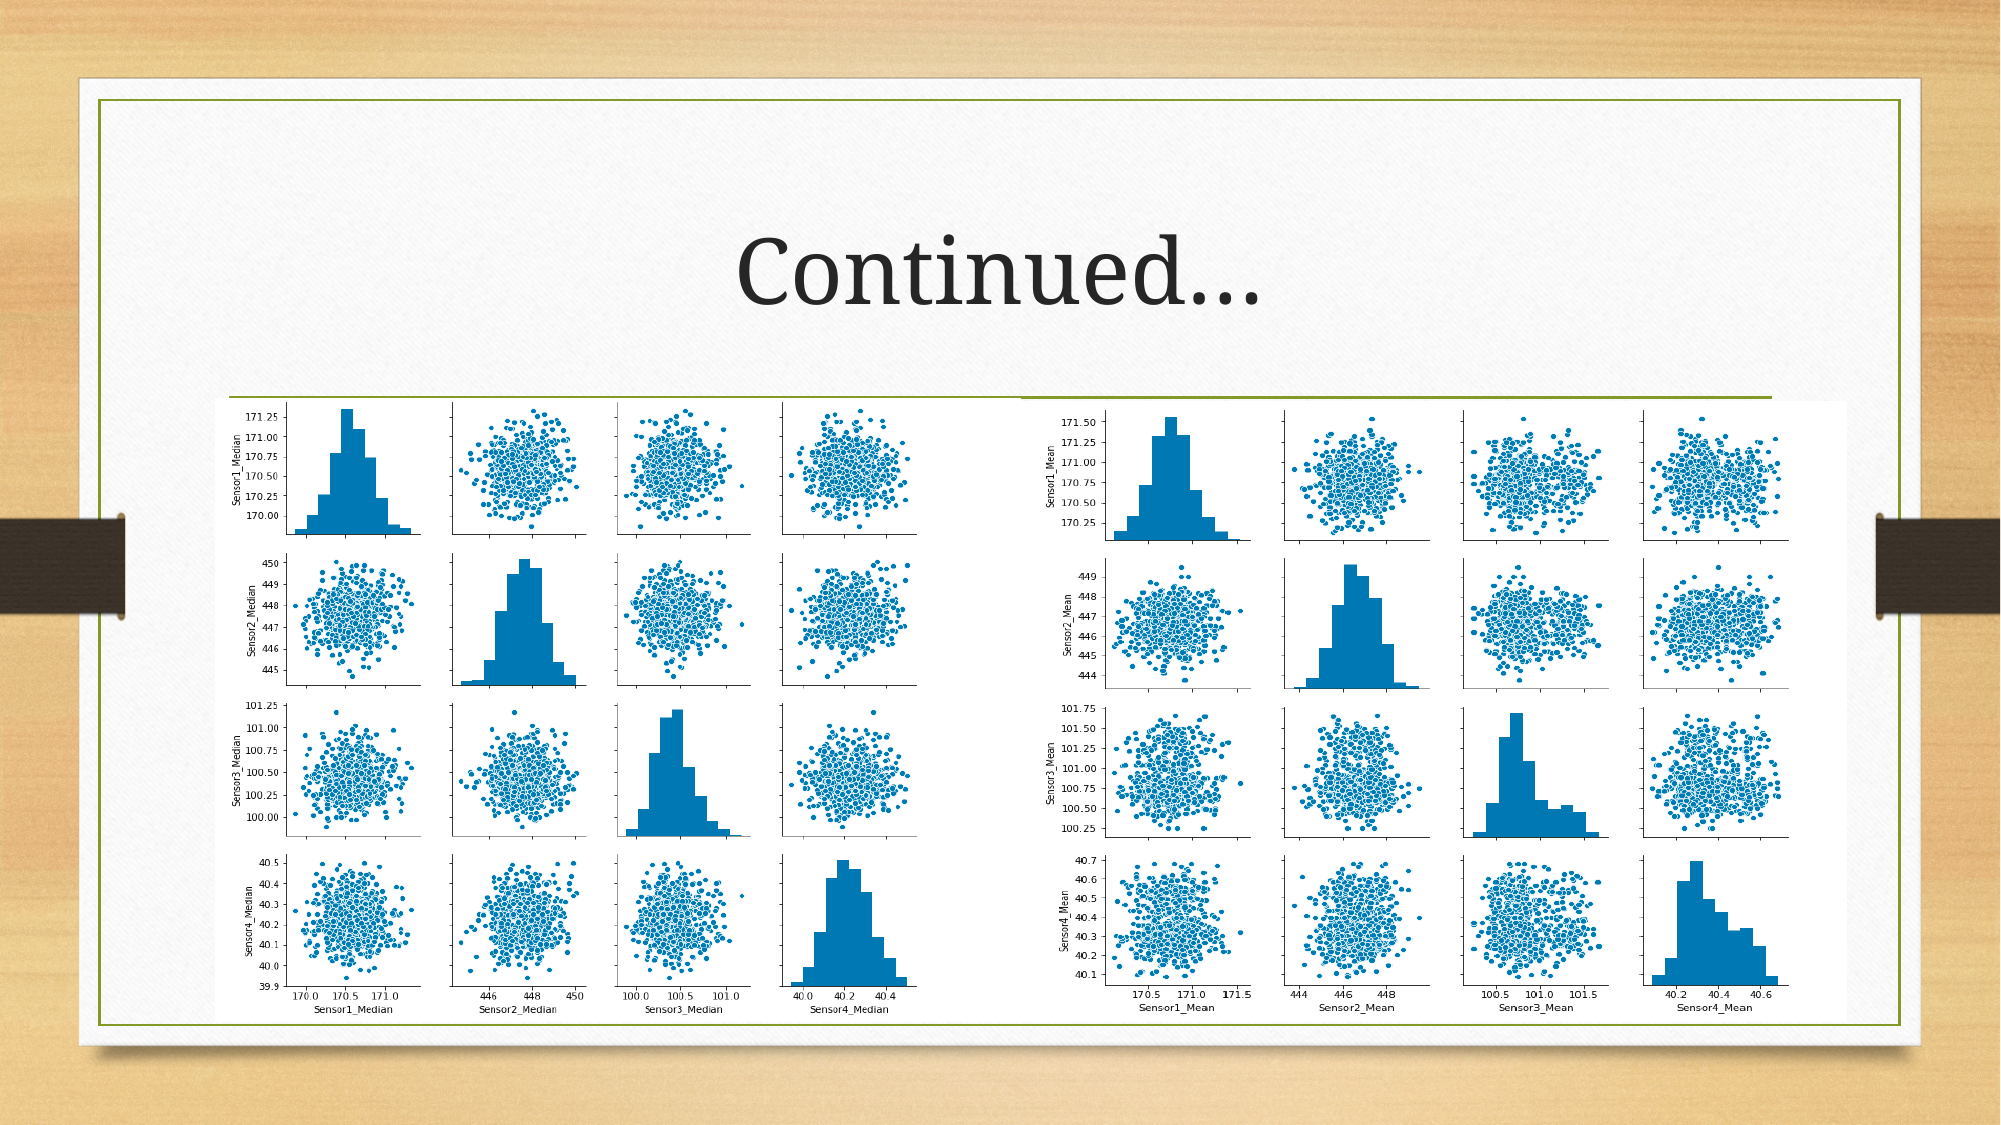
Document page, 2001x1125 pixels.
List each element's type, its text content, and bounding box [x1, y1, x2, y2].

title Continued… [212, 161, 1788, 375]
picture [0, 0, 2001, 1125]
